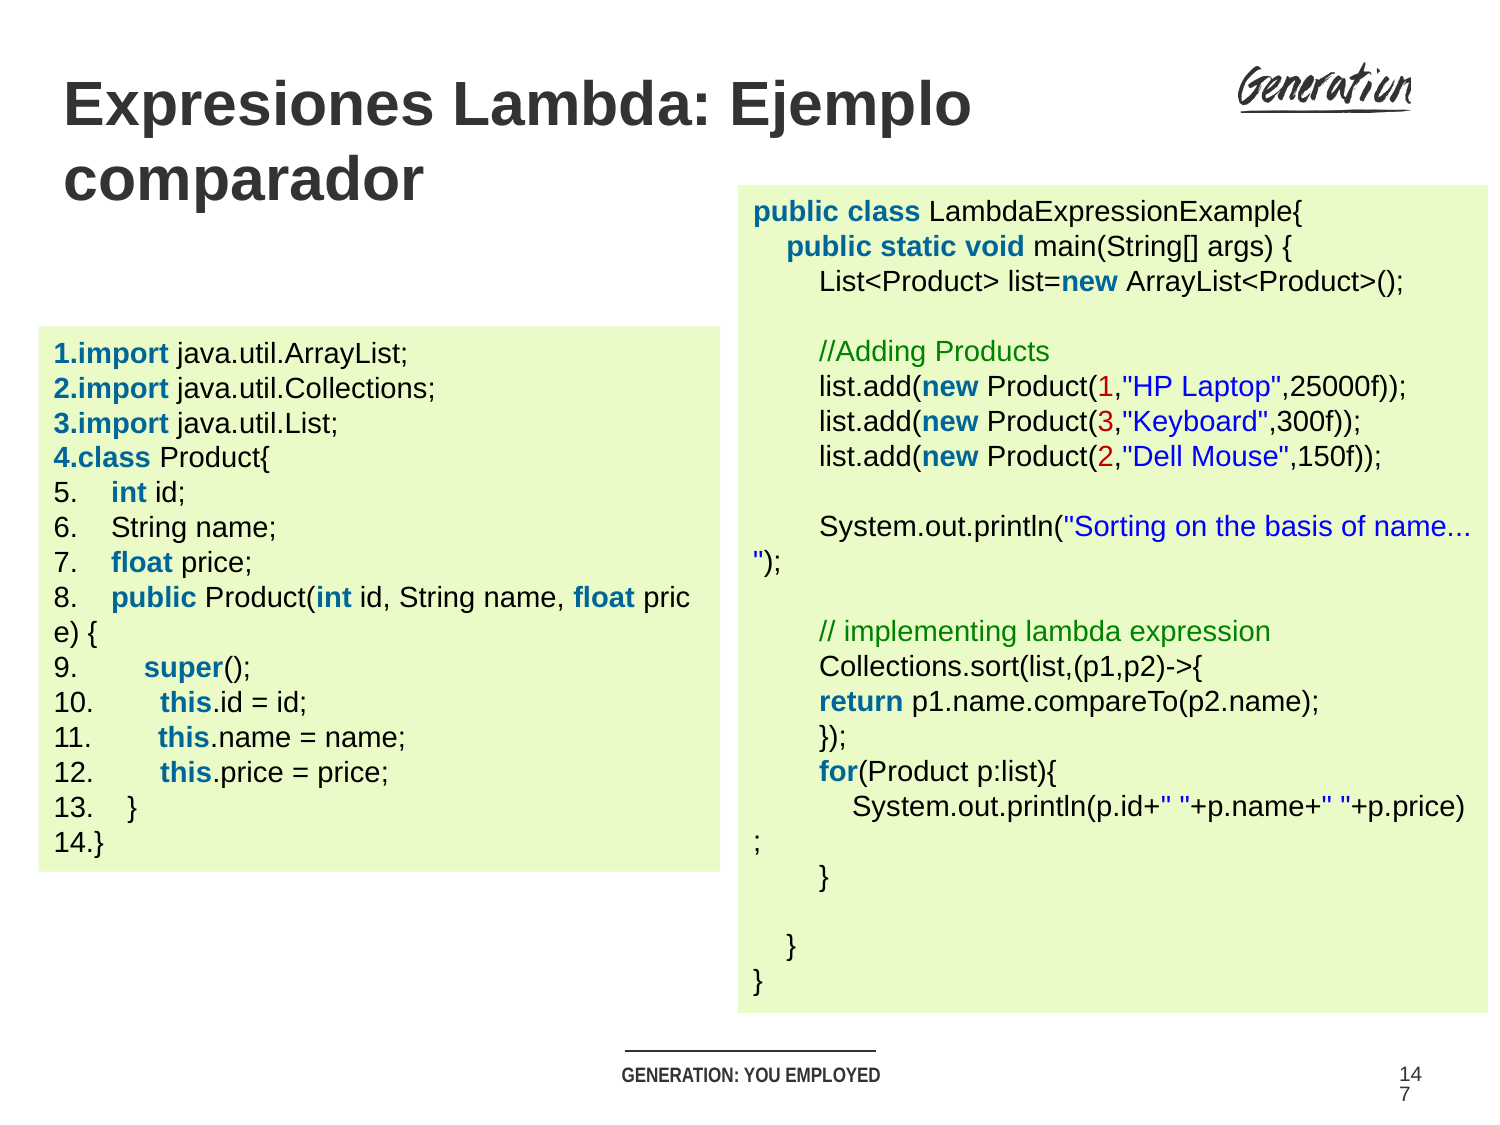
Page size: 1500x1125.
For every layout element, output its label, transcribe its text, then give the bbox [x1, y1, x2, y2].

text_box public class LambdaExpressionExample{ public static void main(String[] args) { List<Product> list=new ArrayList<Product>(); //Adding Products list.add(new Product(1,"HP Laptop",25000f)); list.add(new Product(3,"Keyboard",300f)); list.add(new Product(2,"Dell Mouse",150f)); System.out.println("Sorting on the basis of name..."); // implementing lambda expression Collections.sort(list,(p1,p2)->{ return p1.name.compareTo(p2.name); }); for(Product p:list){ System.out.println(p.id+" "+p.name+" "+p.price); } } } [738, 185, 1488, 1013]
text_box import java.util.ArrayList; import java.util.Collections; import java.util.List; class Product{ int id; String name; float price; public Product(int id, String name, float price) { super(); this.id = id; this.name = name; this.price = price; } } [38, 326, 721, 872]
title Expresiones Lambda: Ejemplo comparador [63, 54, 1320, 146]
picture [1320, 62, 1411, 113]
